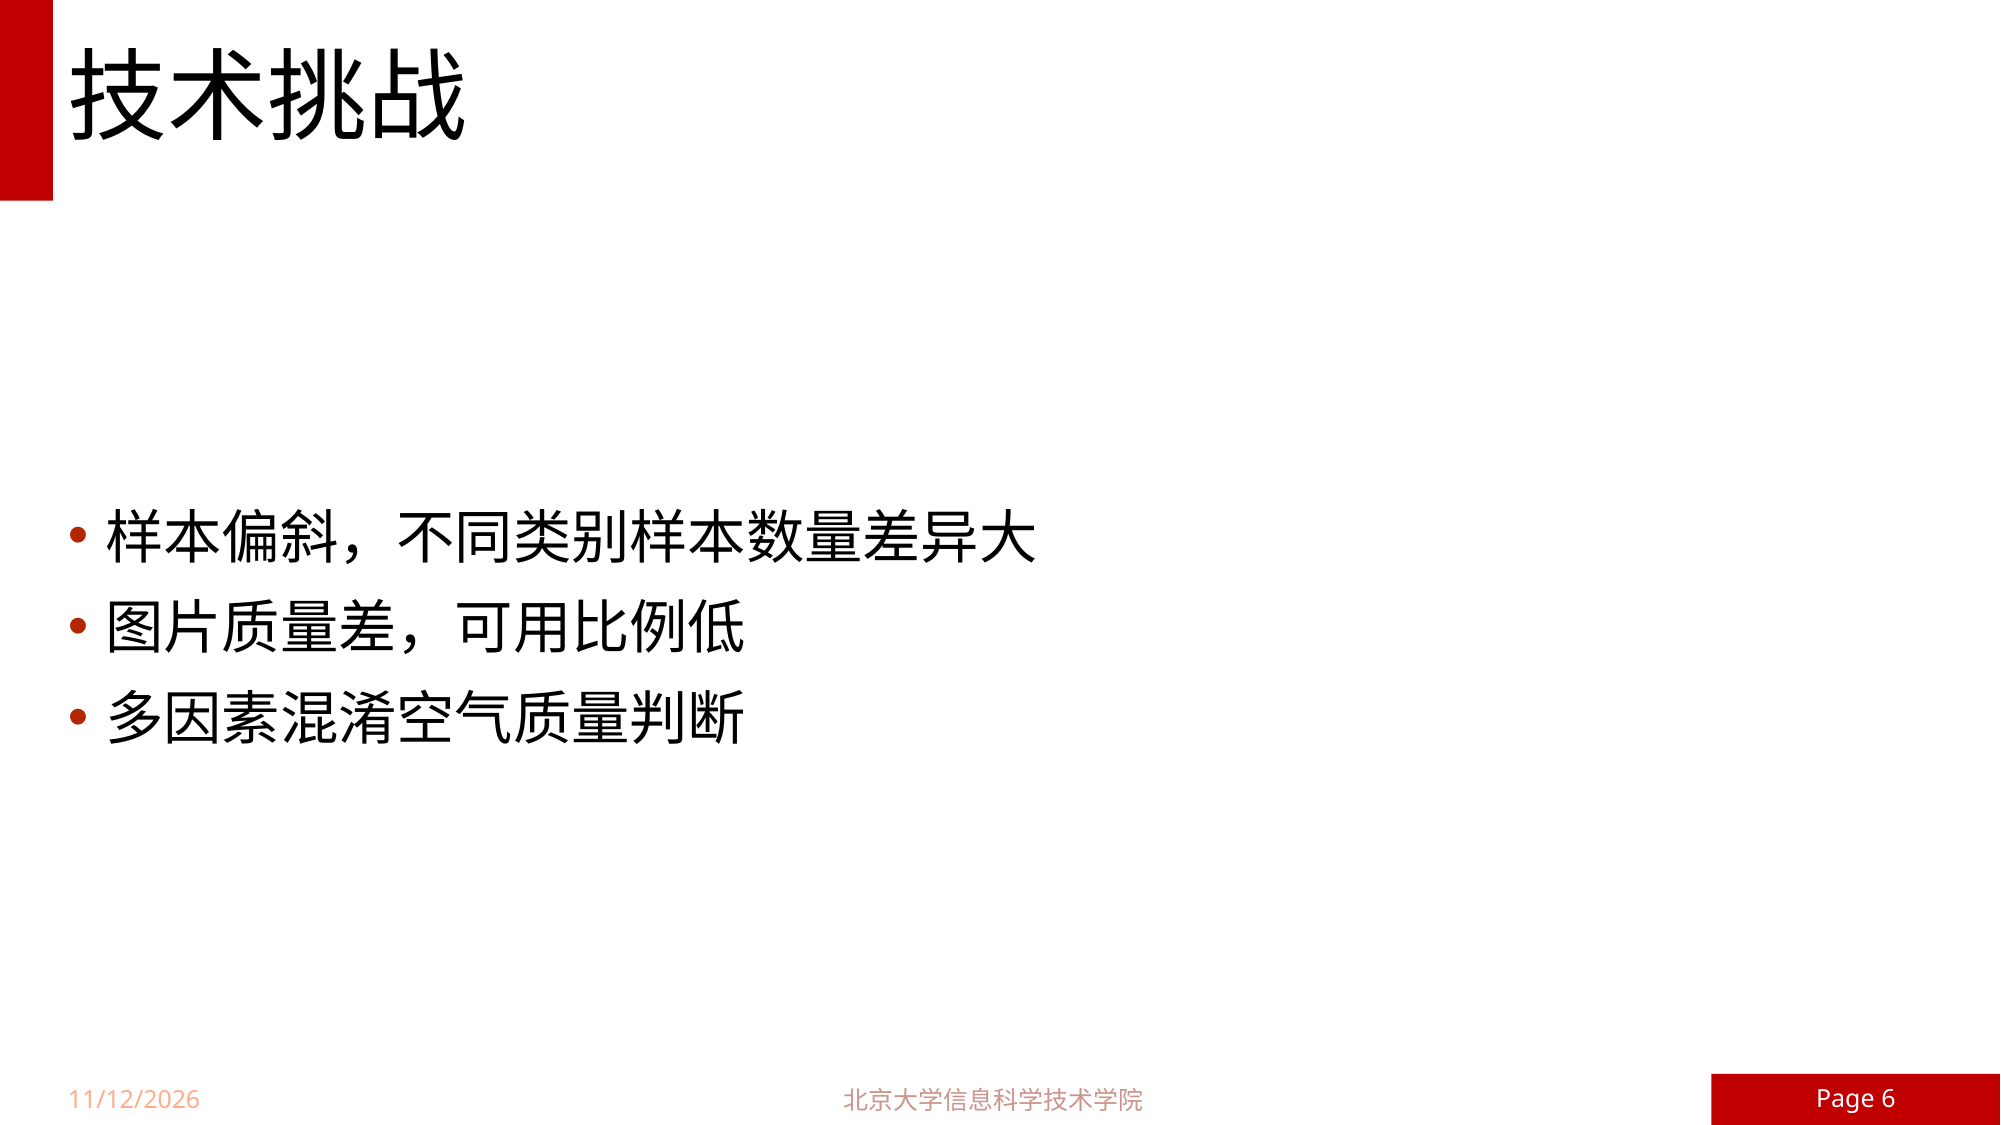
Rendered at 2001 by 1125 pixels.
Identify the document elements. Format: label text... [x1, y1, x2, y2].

title 技术挑战 [52, 0, 1935, 201]
footer 北京大学信息科学技术学院 [656, 1073, 1332, 1125]
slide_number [52, 1076, 503, 1125]
list 样本偏斜，不同类别样本数量差异大 图片质量差，可用比例低 多因素混淆空气质量判断 [52, 268, 1935, 983]
slide_number Page 6 [1711, 1073, 2000, 1125]
